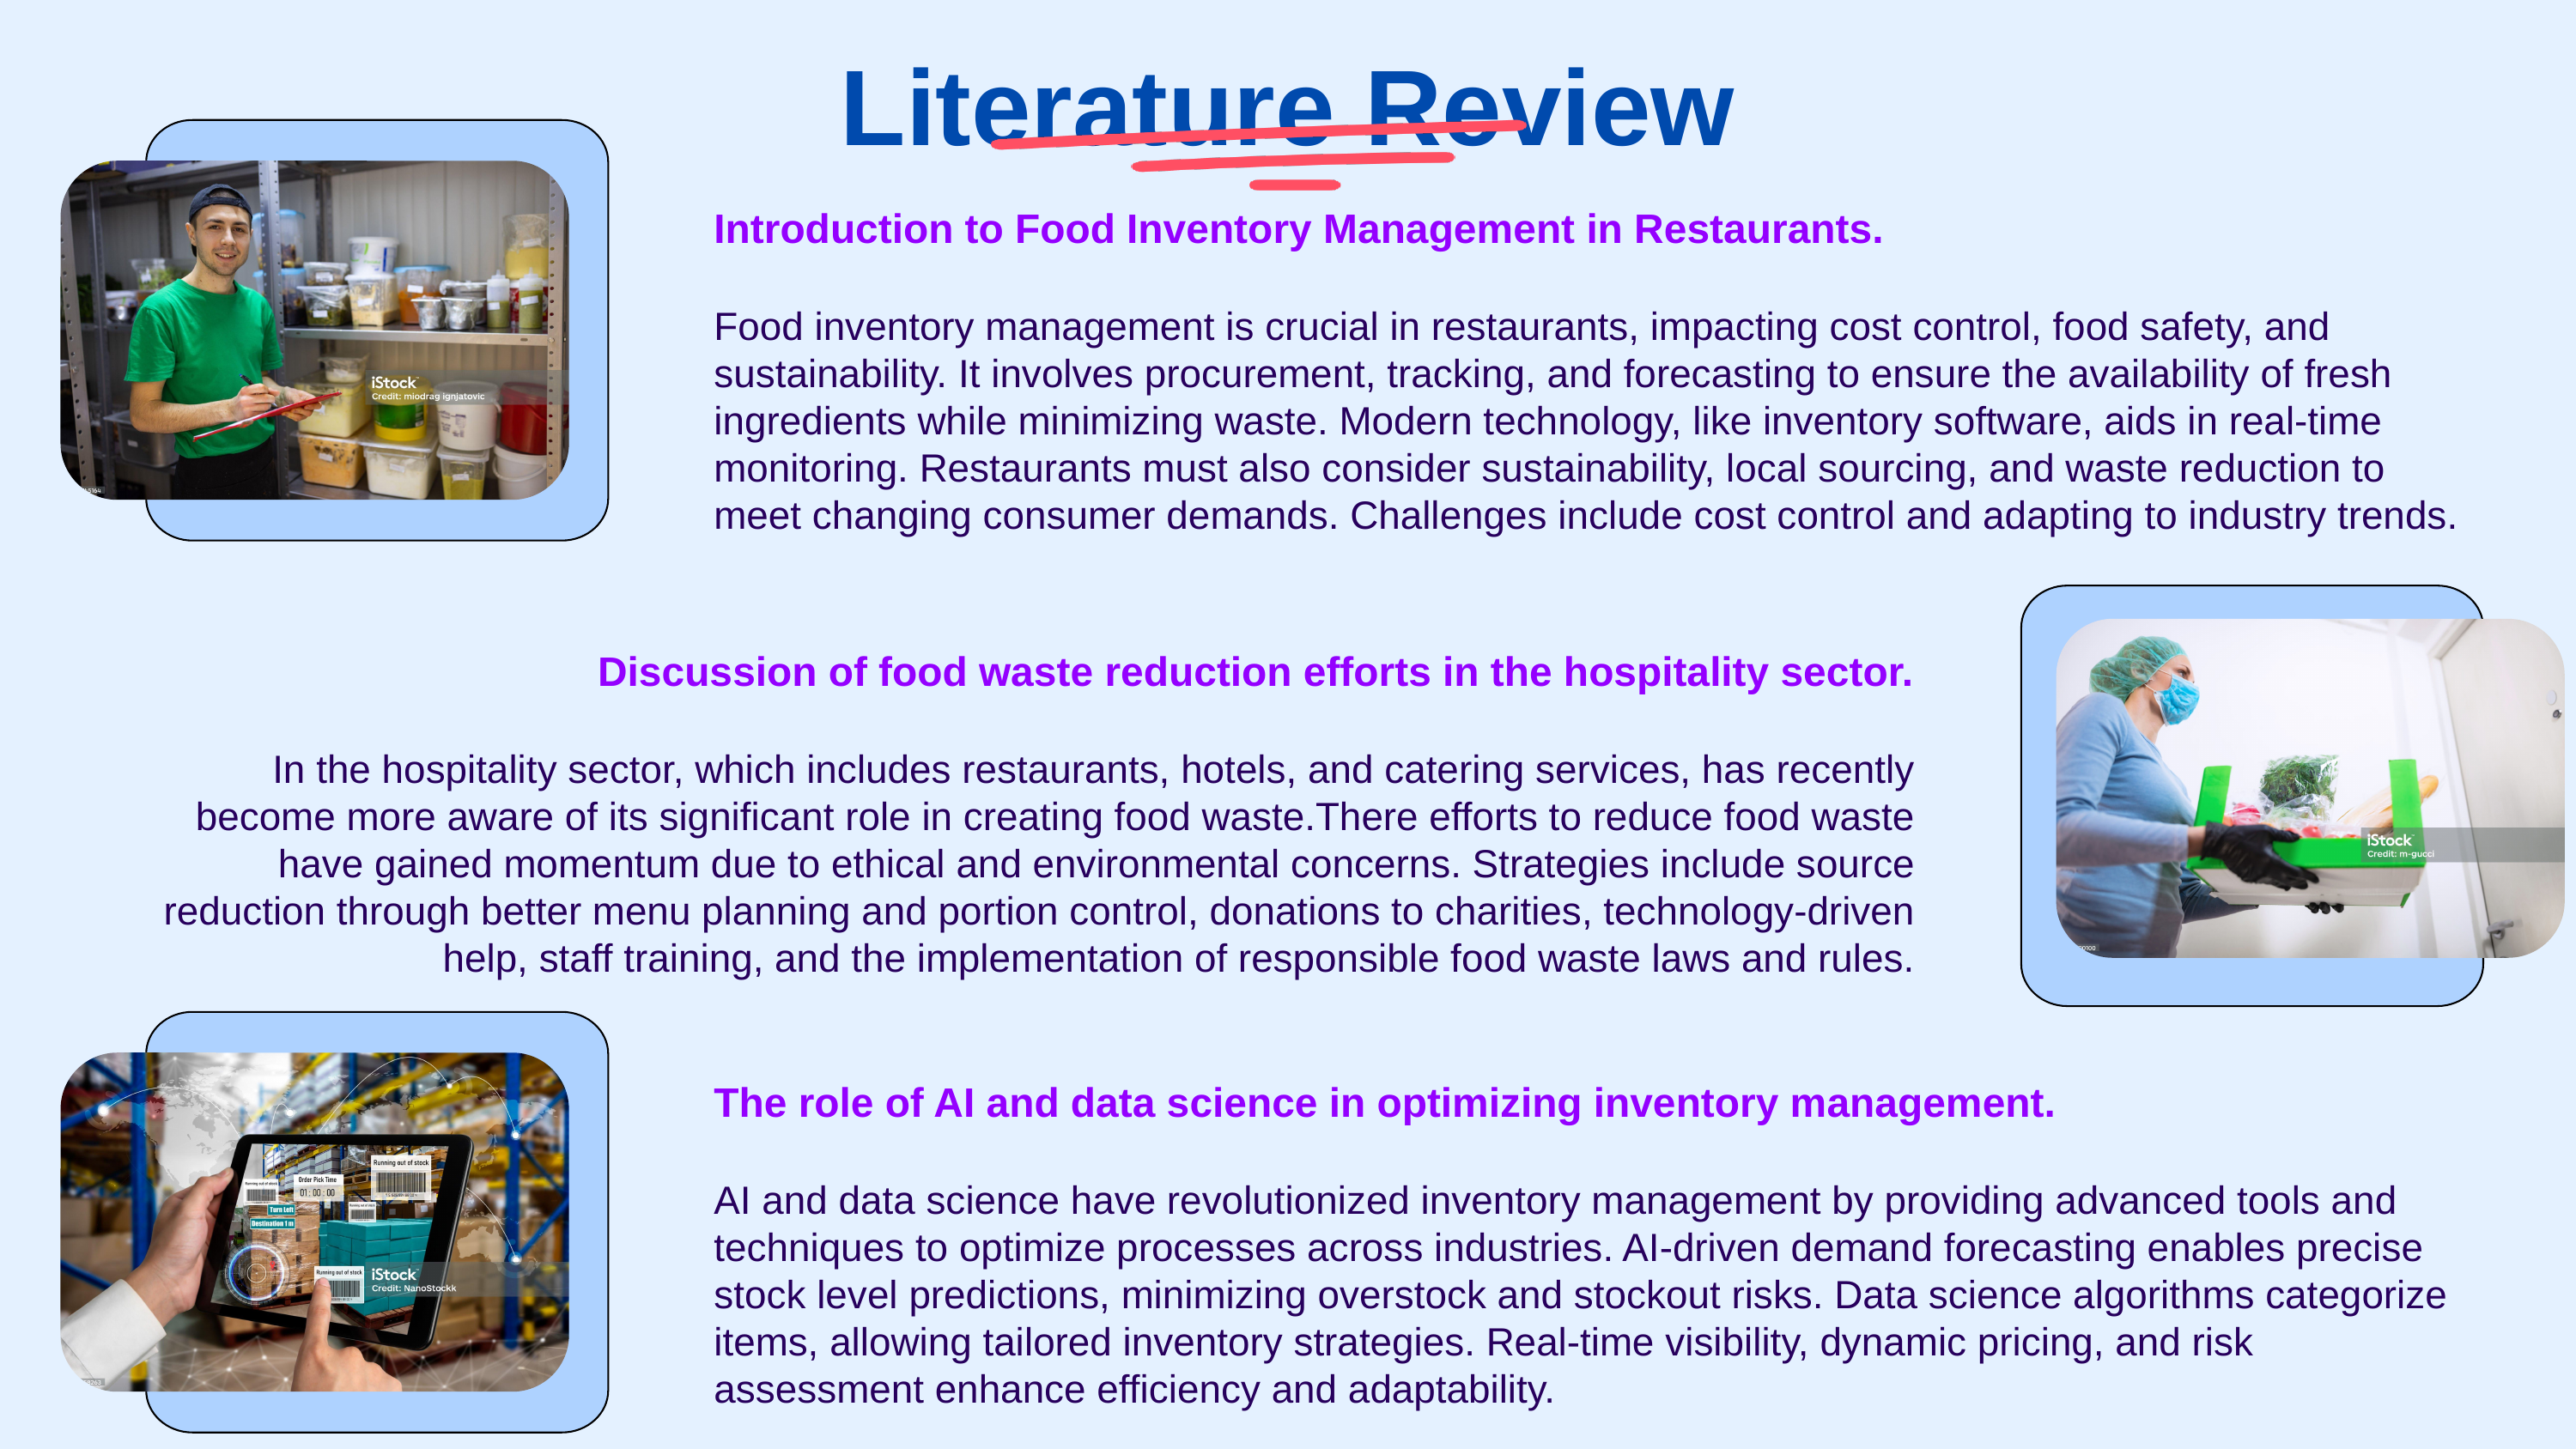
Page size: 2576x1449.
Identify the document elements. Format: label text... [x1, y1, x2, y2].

text_box Discussion of food waste reduction efforts in the hospitality sector. In the hospitality sector, which includes restaurants, hotels, and catering services, has recently become more aware of its significant role in creating food waste.There efforts to reduce food waste have gained momentum due to ethical and environmental concerns. Strategies include source reduction through better menu planning and portion control, donations to charities, technology-driven help, staff training, and the implementation of responsible food waste laws and rules. [146, 632, 1929, 972]
text_box [2020, 585, 2483, 1007]
picture [60, 1052, 569, 1392]
picture [2056, 618, 2566, 958]
text_box Introduction to Food Inventory Management in Restaurants. Food inventory management is crucial in restaurants, impacting cost control, food safety, and sustainability. It involves procurement, tracking, and forecasting to ensure the availability of fresh ingredients while minimizing waste. Modern technology, like inventory software, aids in real-time monitoring. Restaurants must also consider sustainability, local sourcing, and waste reduction to meet changing consumer demands. Challenges include cost control and adapting to industry trends. [701, 189, 2483, 529]
text_box [146, 119, 609, 541]
picture [60, 160, 569, 500]
text_box Literature Review [659, 12, 1917, 167]
text_box [146, 1011, 609, 1433]
text_box The role of AI and data science in optimizing inventory management. AI and data science have revolutionized inventory management by providing advanced tools and techniques to optimize processes across industries. AI-driven demand forecasting enables precise stock level predictions, minimizing overstock and stockout risks. Data science algorithms categorize items, allowing tailored inventory strategies. Real-time visibility, dynamic pricing, and risk assessment enhance efficiency and adaptability. [701, 1063, 2483, 1403]
text_box [991, 119, 1531, 191]
